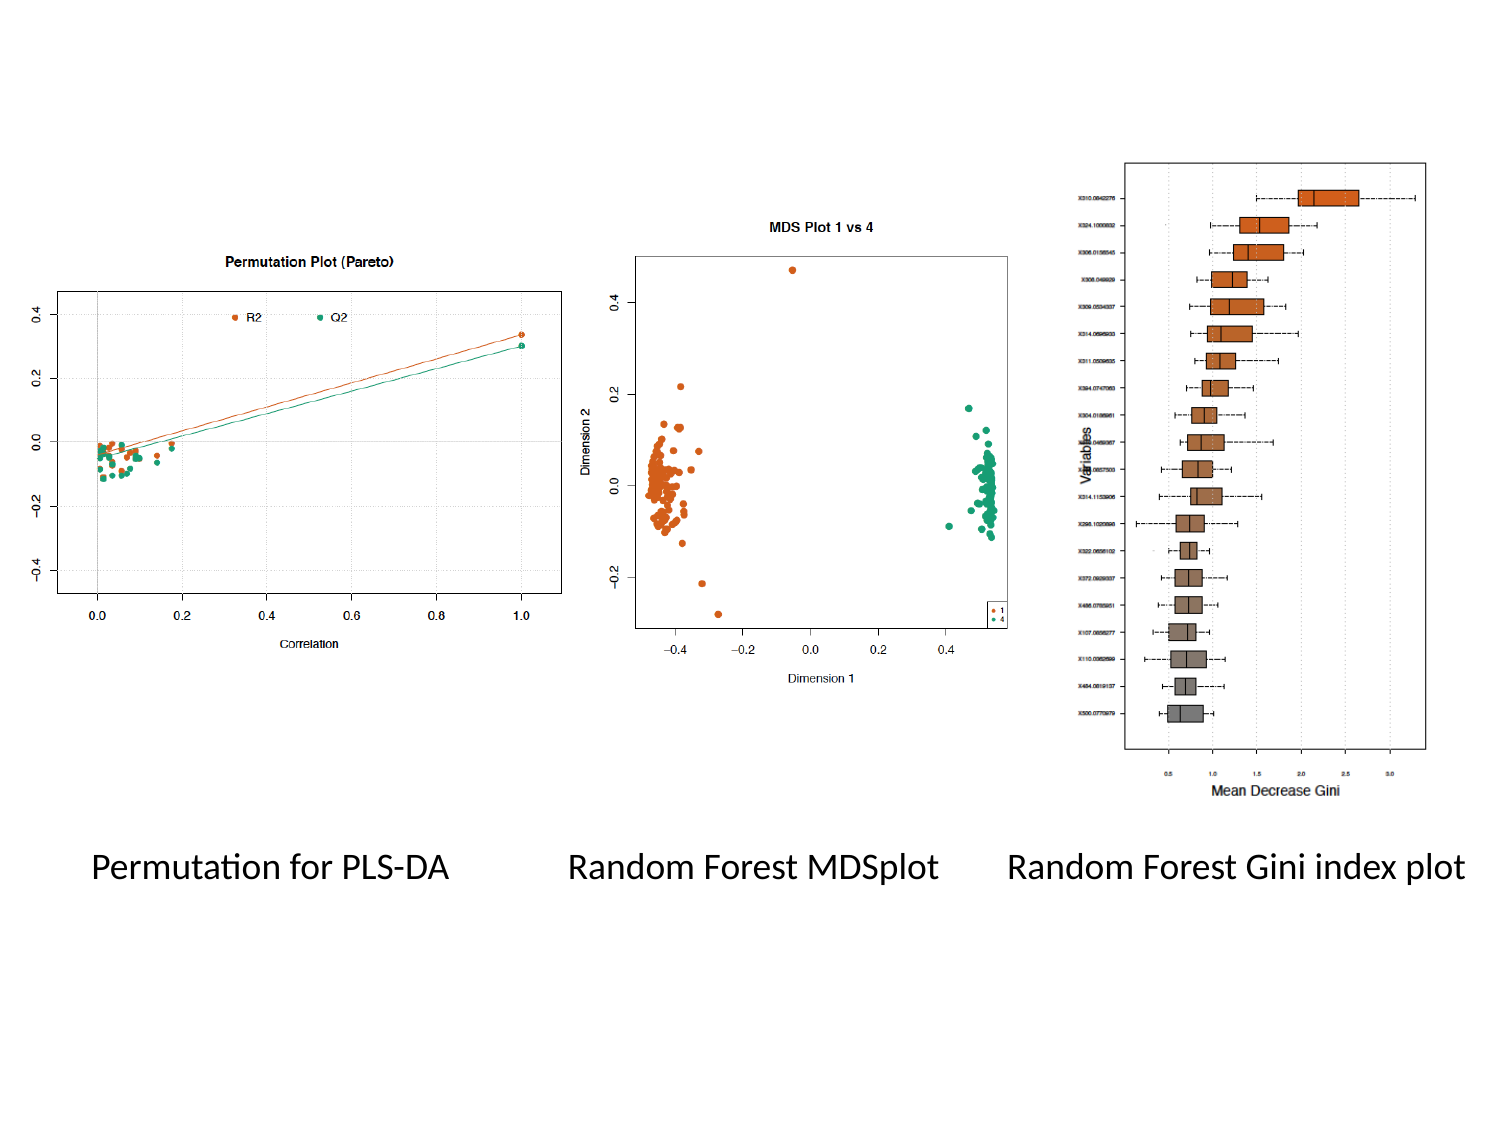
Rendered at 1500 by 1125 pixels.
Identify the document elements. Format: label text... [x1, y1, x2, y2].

picture [1068, 148, 1445, 802]
text_box Permutation for PLS-DA Random Forest MDSplot Random Forest Gini index plot [76, 834, 1500, 895]
picture [1, 211, 1026, 685]
